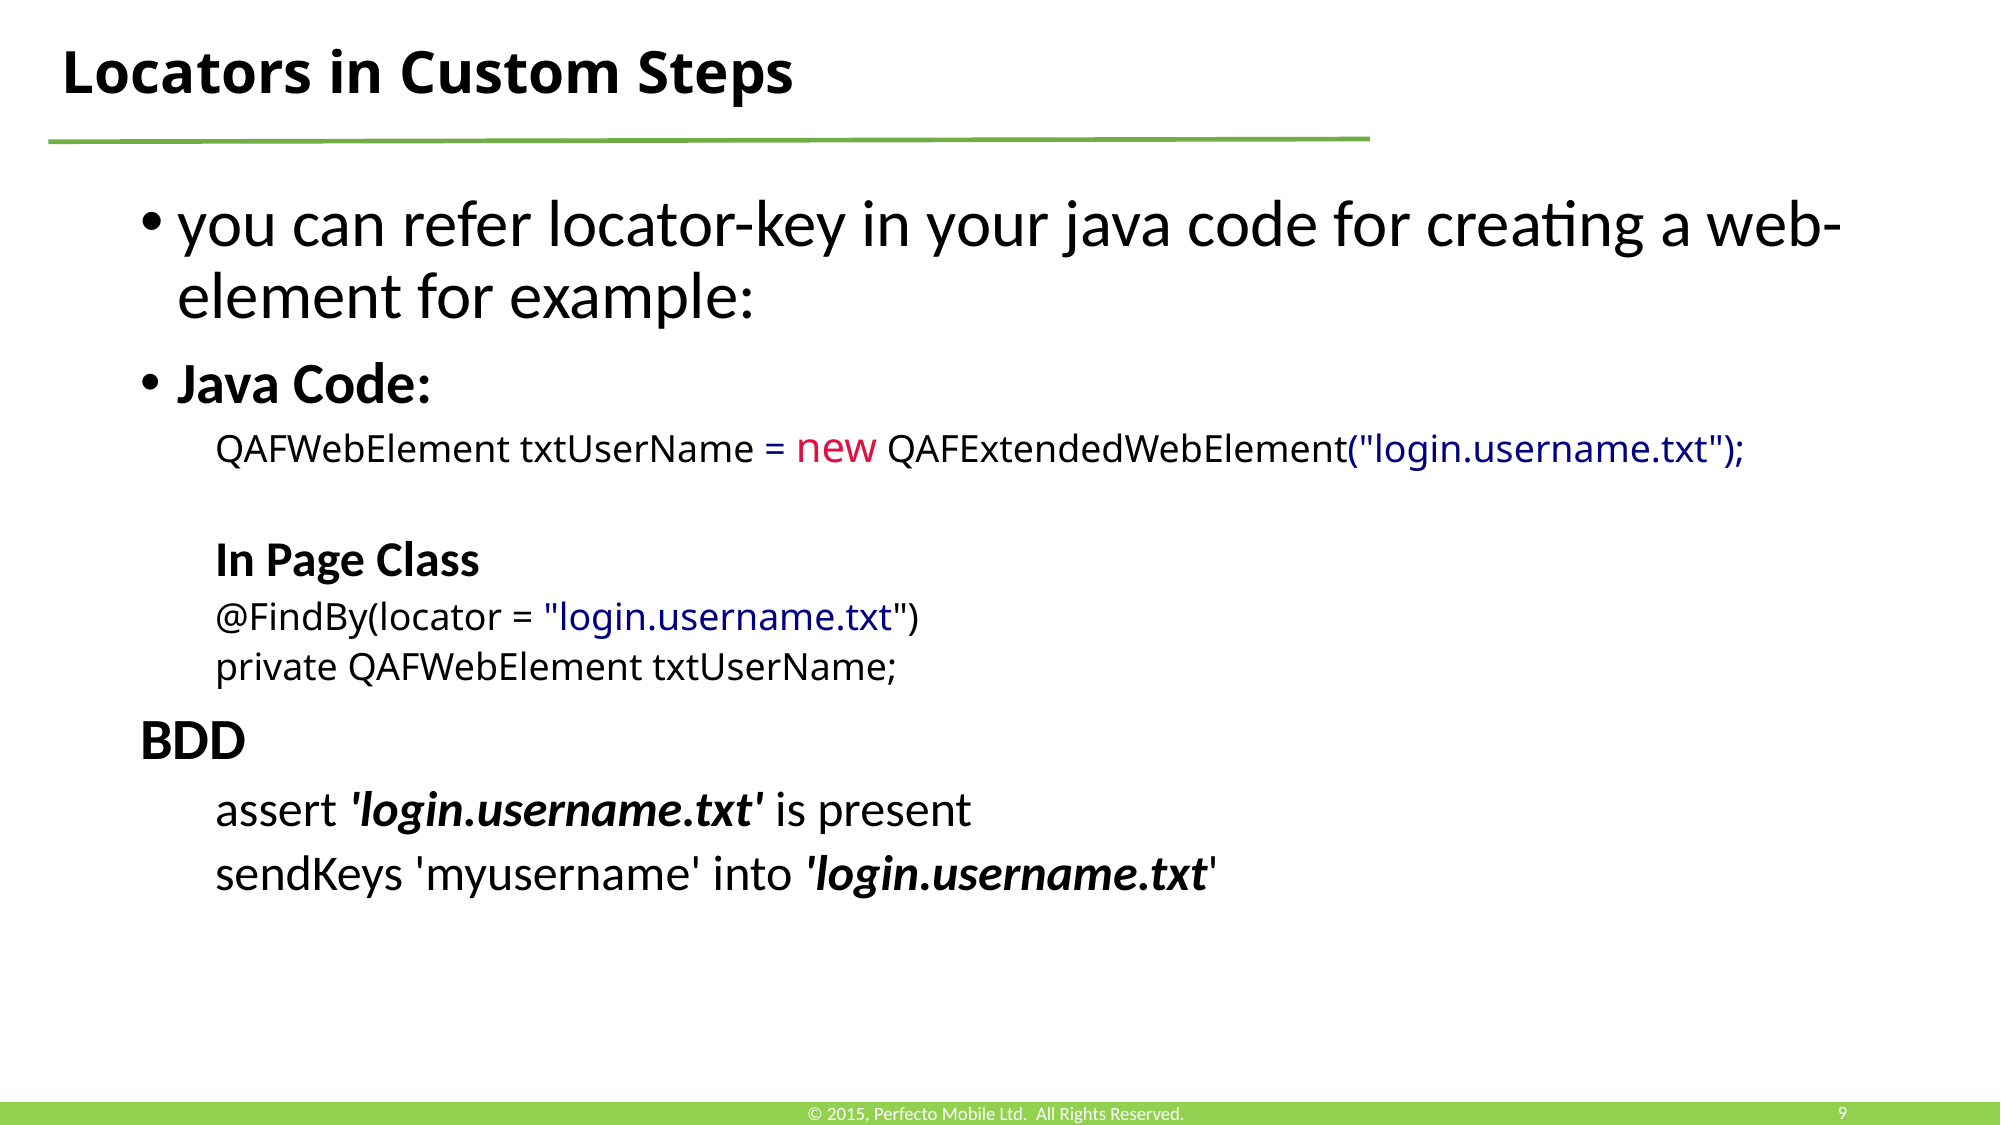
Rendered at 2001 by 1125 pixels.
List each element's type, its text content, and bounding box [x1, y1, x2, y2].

footer © 2015, Perfecto Mobile Ltd. All Rights Reserved. [662, 1089, 1338, 1125]
title Locators in Custom Steps [46, 9, 887, 140]
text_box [48, 138, 1371, 142]
slide_number 9 [1412, 1091, 1863, 1125]
list you can refer locator-key in your java code for creating a web-element for example: Java Code: QAFWebElement txtUserName = new QAFExtendedWebElement("login.username.txt"); In Page Class @FindBy(locator = "login.username.txt") private QAFWebElement txtUserName; BDD assert 'login.username.txt' is present sendKeys 'myusername' into 'login.username.txt' [125, 181, 1934, 979]
